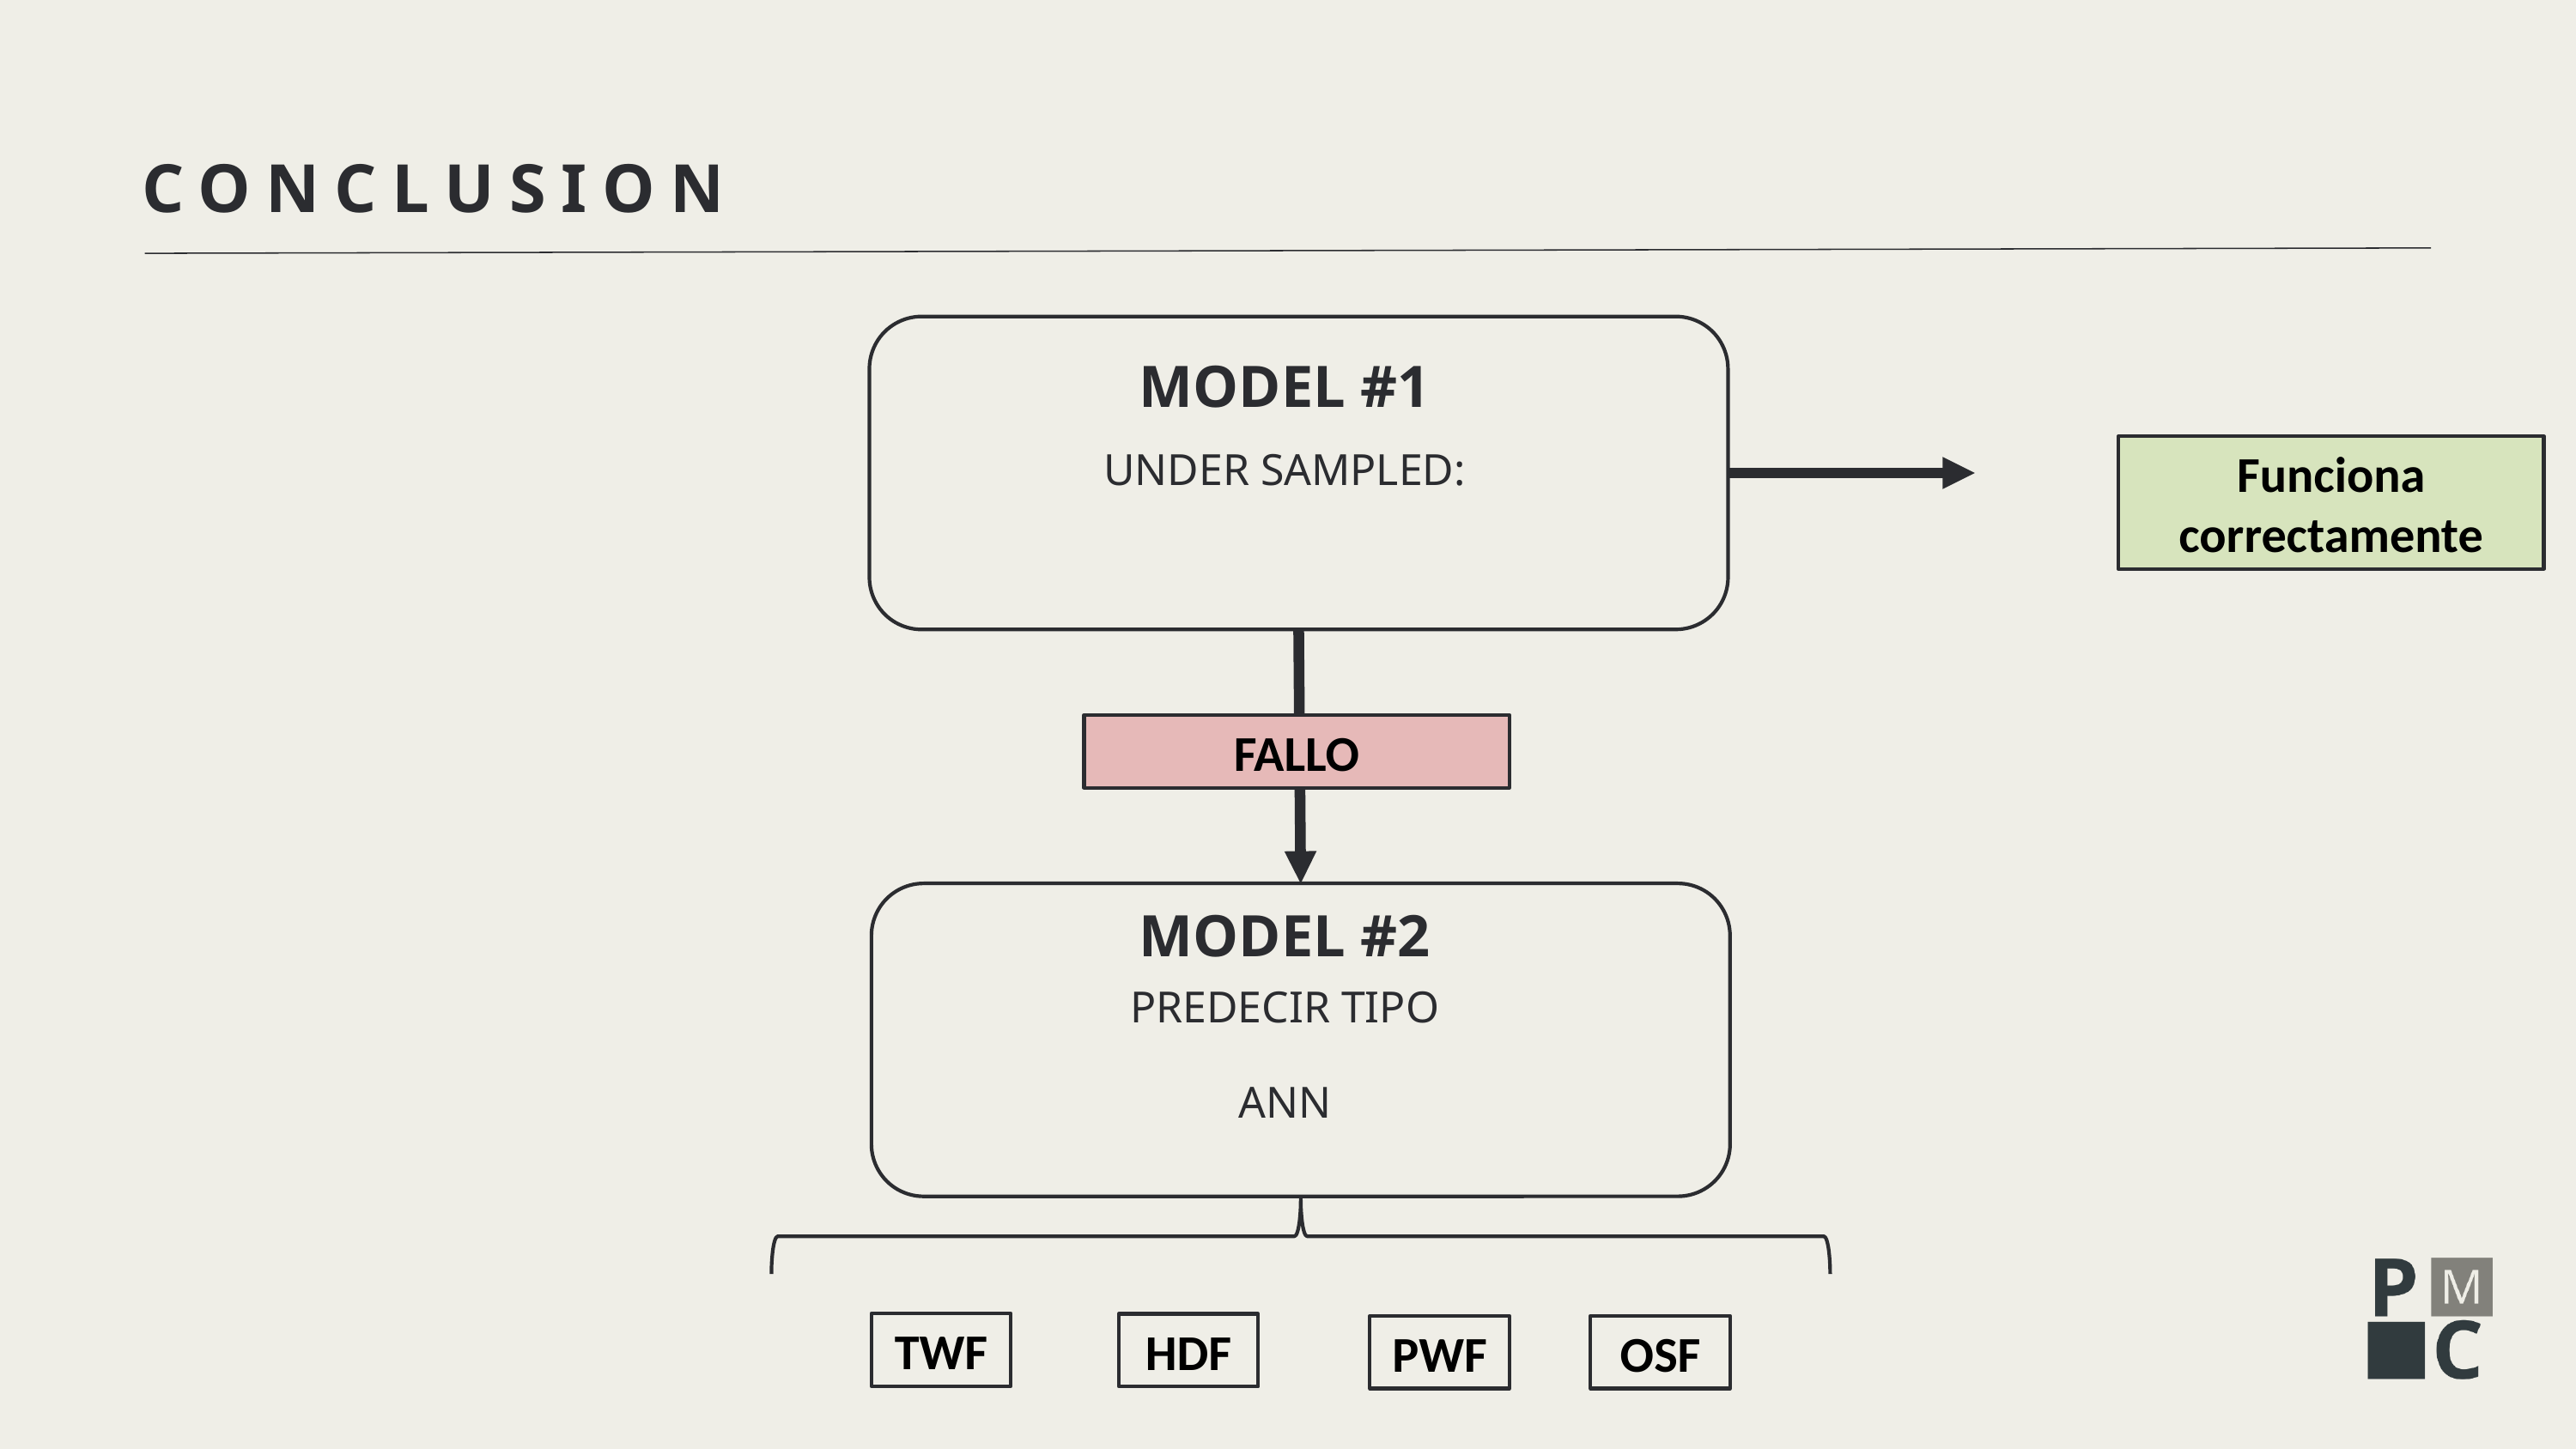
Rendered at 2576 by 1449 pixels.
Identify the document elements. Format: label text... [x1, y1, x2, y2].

text_box CONCLUSION [142, 132, 2428, 226]
text_box [869, 881, 1732, 1198]
text_box [770, 1197, 1832, 1275]
text_box PWF [1370, 1315, 1510, 1389]
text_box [922, 348, 1648, 544]
text_box [867, 314, 1730, 632]
text_box TWF [871, 1313, 1012, 1386]
text_box FALLO [1305, 714, 1510, 788]
text_box OSF [1590, 1315, 1730, 1389]
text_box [1298, 629, 1302, 884]
text_box HDF [1118, 1313, 1259, 1387]
picture [2348, 1236, 2508, 1396]
text_box FALLO [1084, 714, 1294, 788]
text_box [922, 898, 1648, 1131]
text_box Funciona correctamente [2118, 436, 2544, 569]
